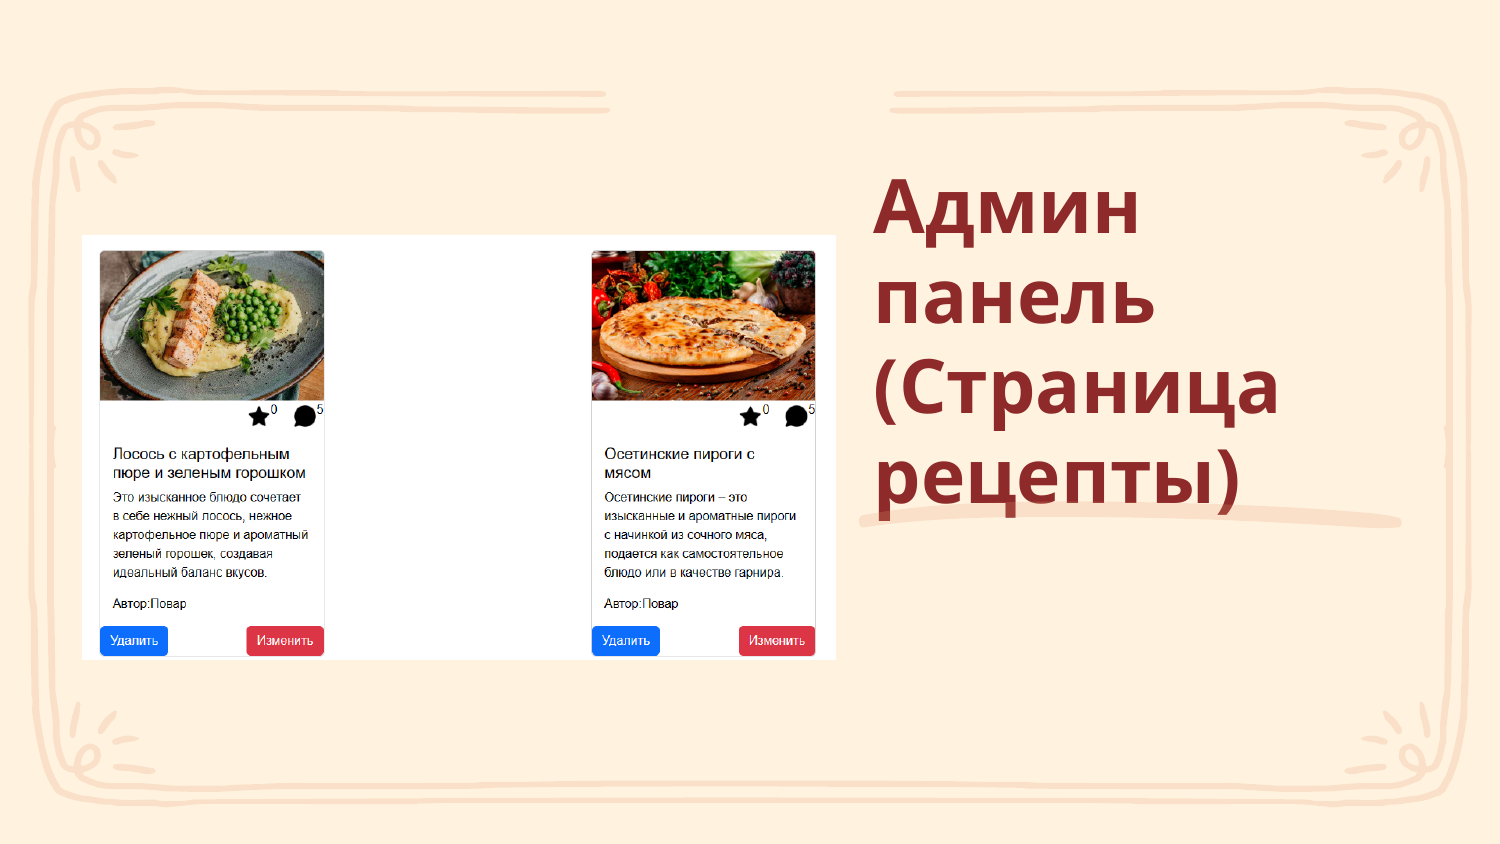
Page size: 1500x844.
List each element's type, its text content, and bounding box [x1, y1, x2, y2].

text_box [858, 501, 1402, 529]
title Админ панель (Страница рецепты) [858, 228, 1439, 448]
picture [82, 235, 836, 660]
